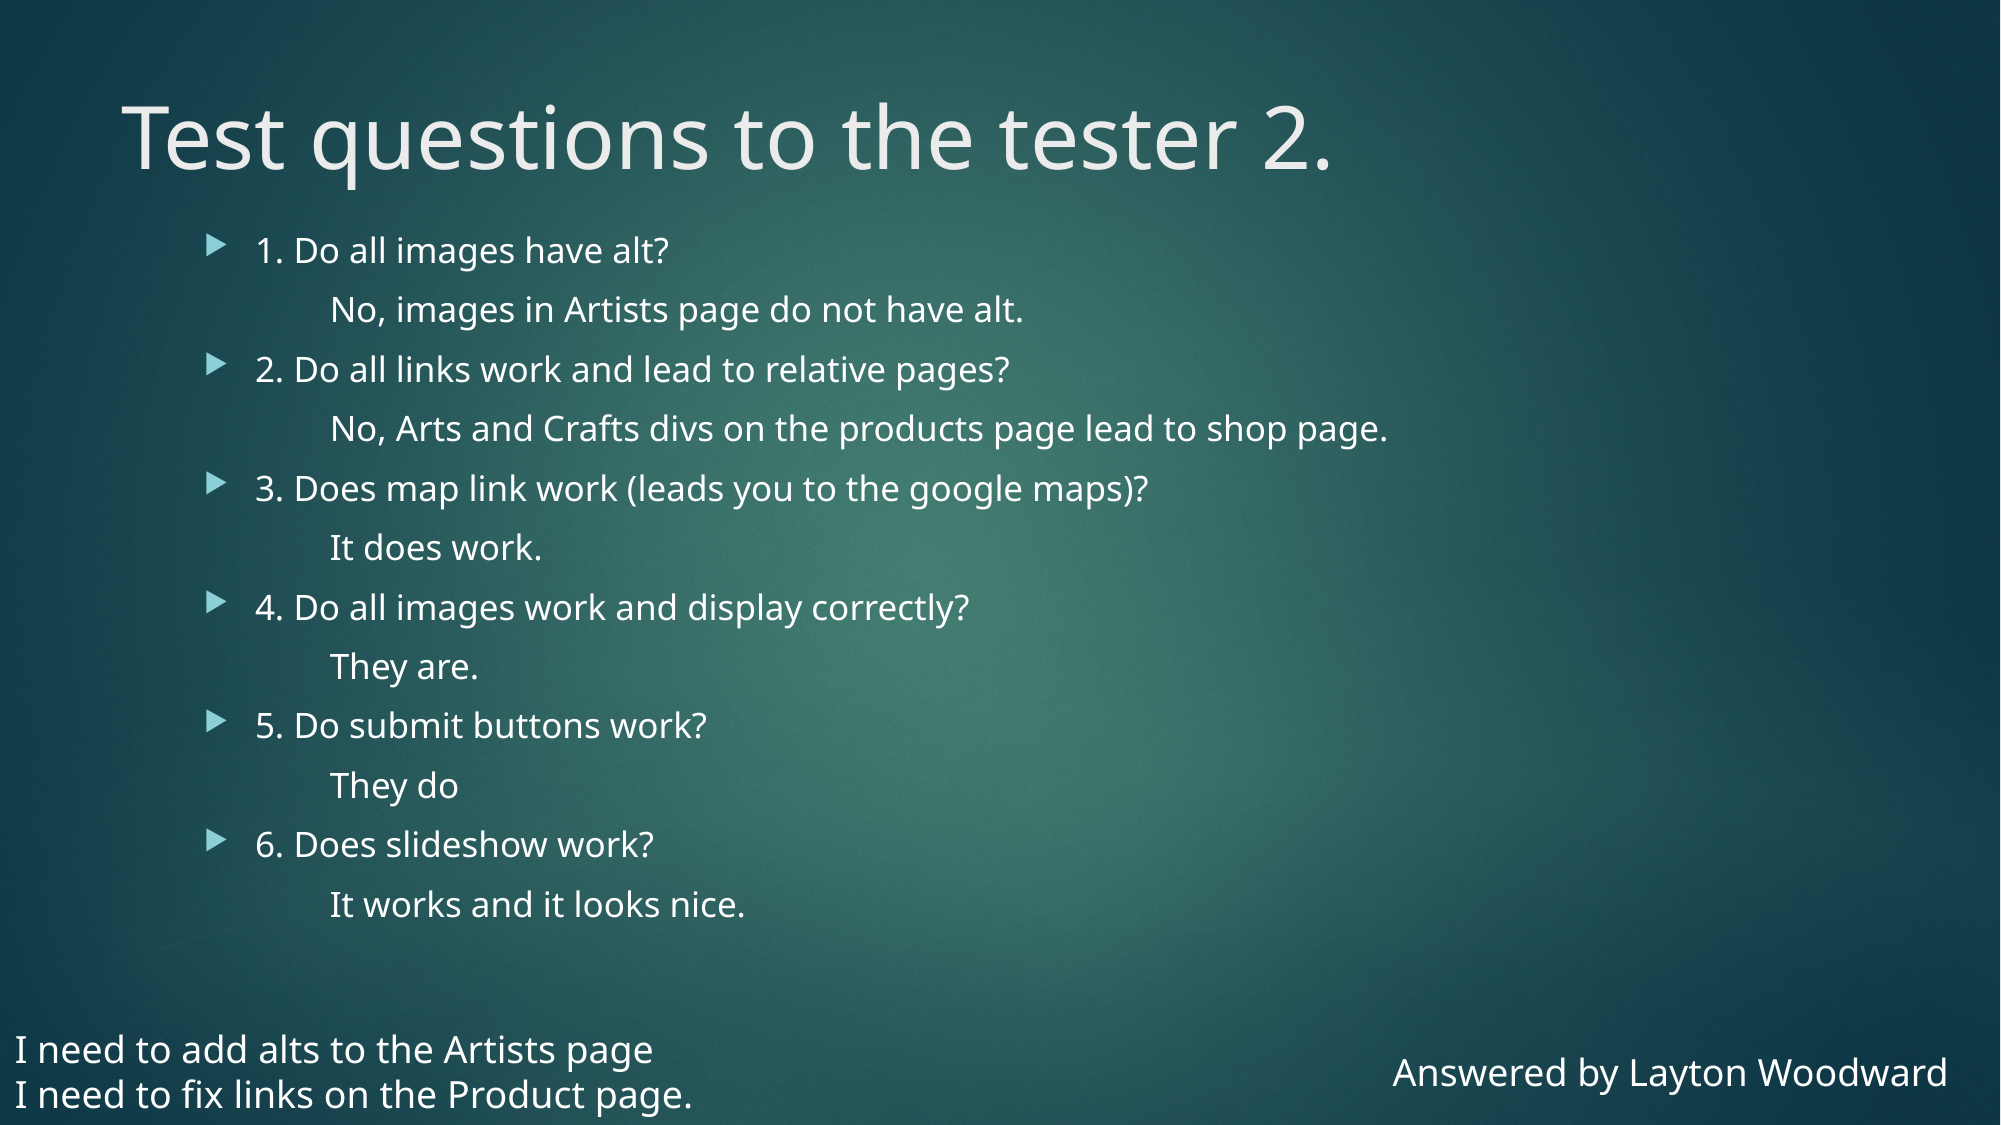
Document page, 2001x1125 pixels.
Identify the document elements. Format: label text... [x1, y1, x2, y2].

list 1. Do all images have alt? No, images in Artists page do not have alt. 2. Do all links work and lead to relative pages? No, Arts and Crafts divs on the products page lead to shop page. 3. Does map link work (leads you to the google maps)? It does work. 4. Do all images work and display correctly? They are. 5. Do submit buttons work? They do 6. Does slideshow work? It works and it looks nice. [188, 220, 1649, 939]
text_box I need to add alts to the Artists page I need to fix links on the Product page. [0, 1018, 1099, 1124]
text_box Answered by Layton Woodward [1377, 1041, 2000, 1102]
title Test questions to the tester 2. [106, 74, 1649, 183]
